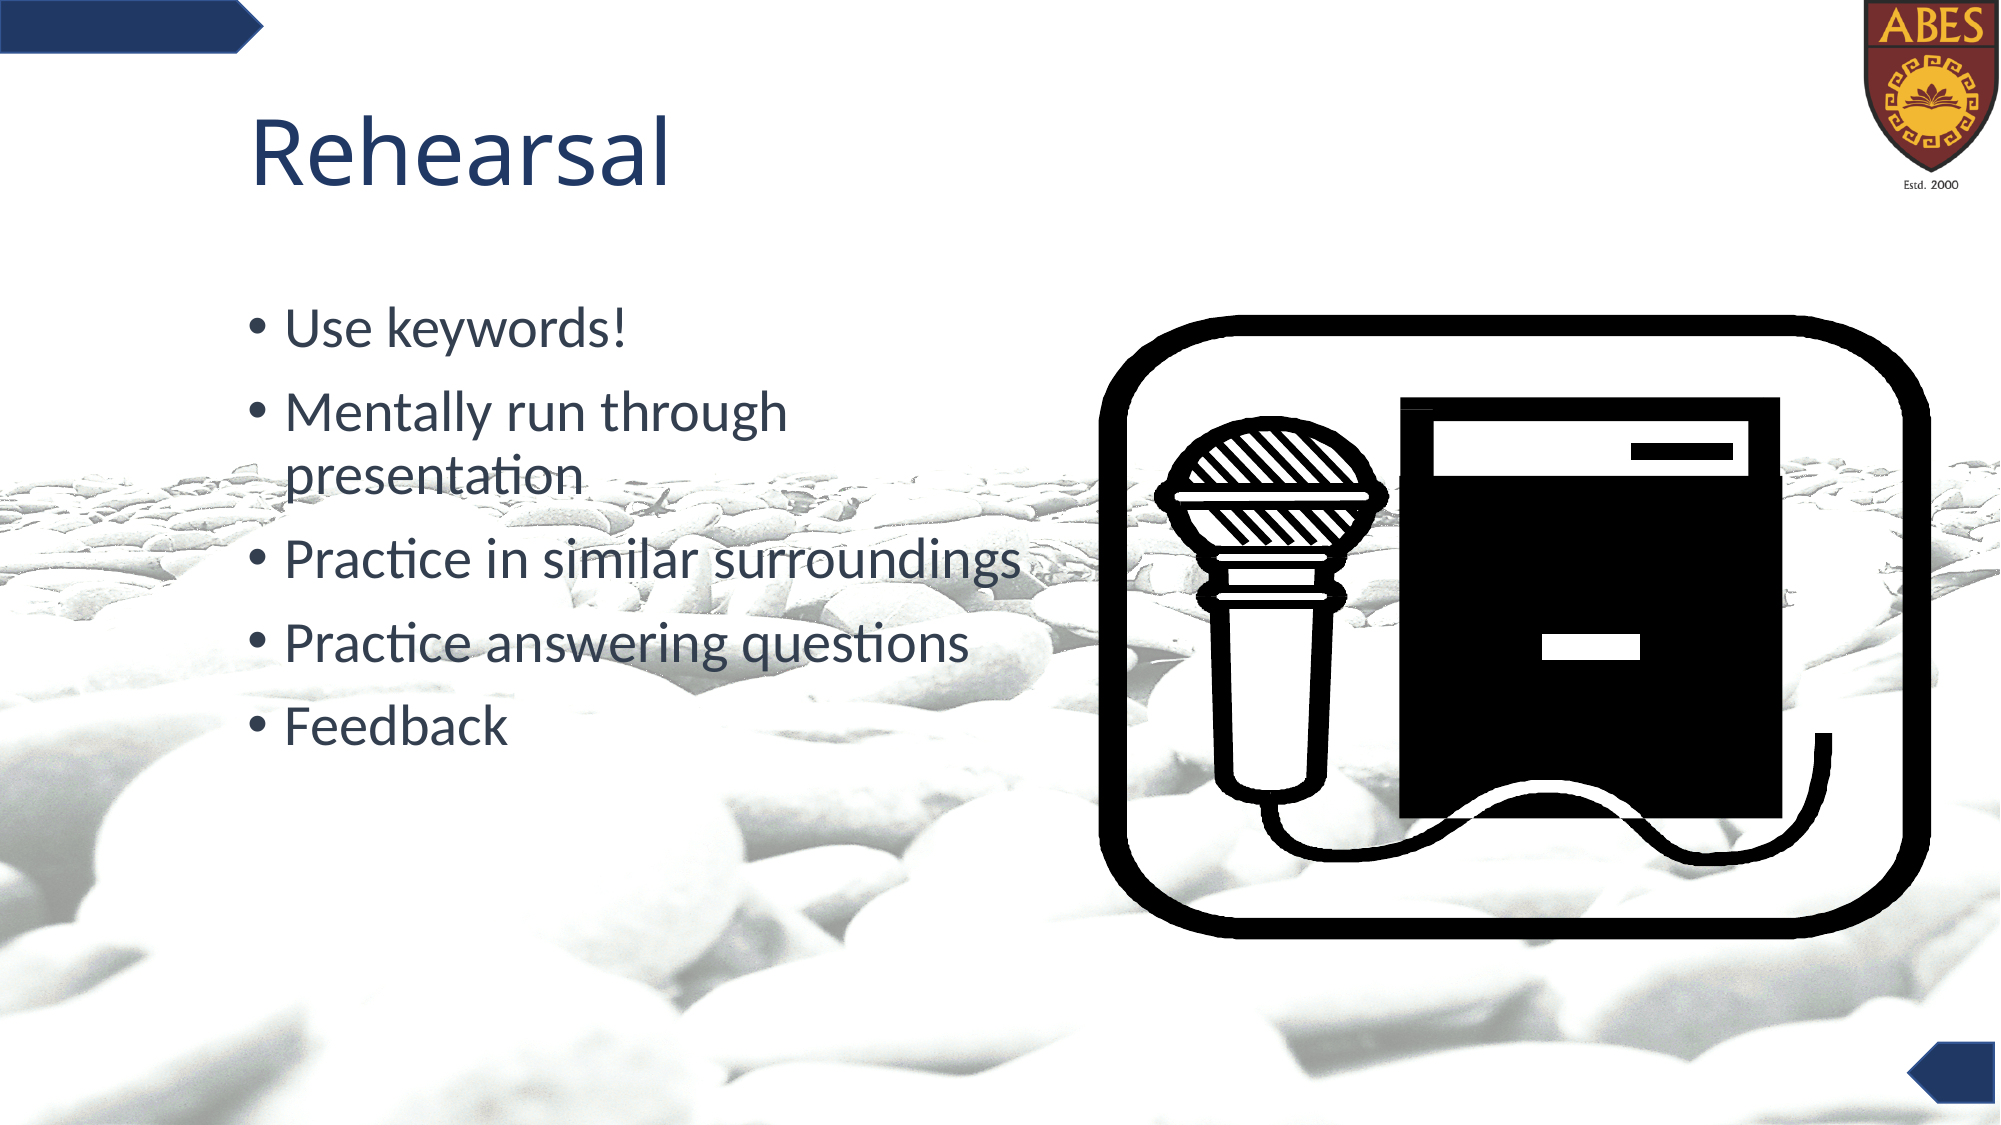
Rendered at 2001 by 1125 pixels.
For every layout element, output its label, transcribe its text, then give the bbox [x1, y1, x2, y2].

list Use keywords! Mentally run through presentation Practice in similar surroundings Practice answering questions Feedback [232, 289, 1066, 965]
picture [1862, 0, 2000, 189]
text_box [1098, 314, 1932, 940]
title Rehearsal [233, 62, 1934, 250]
